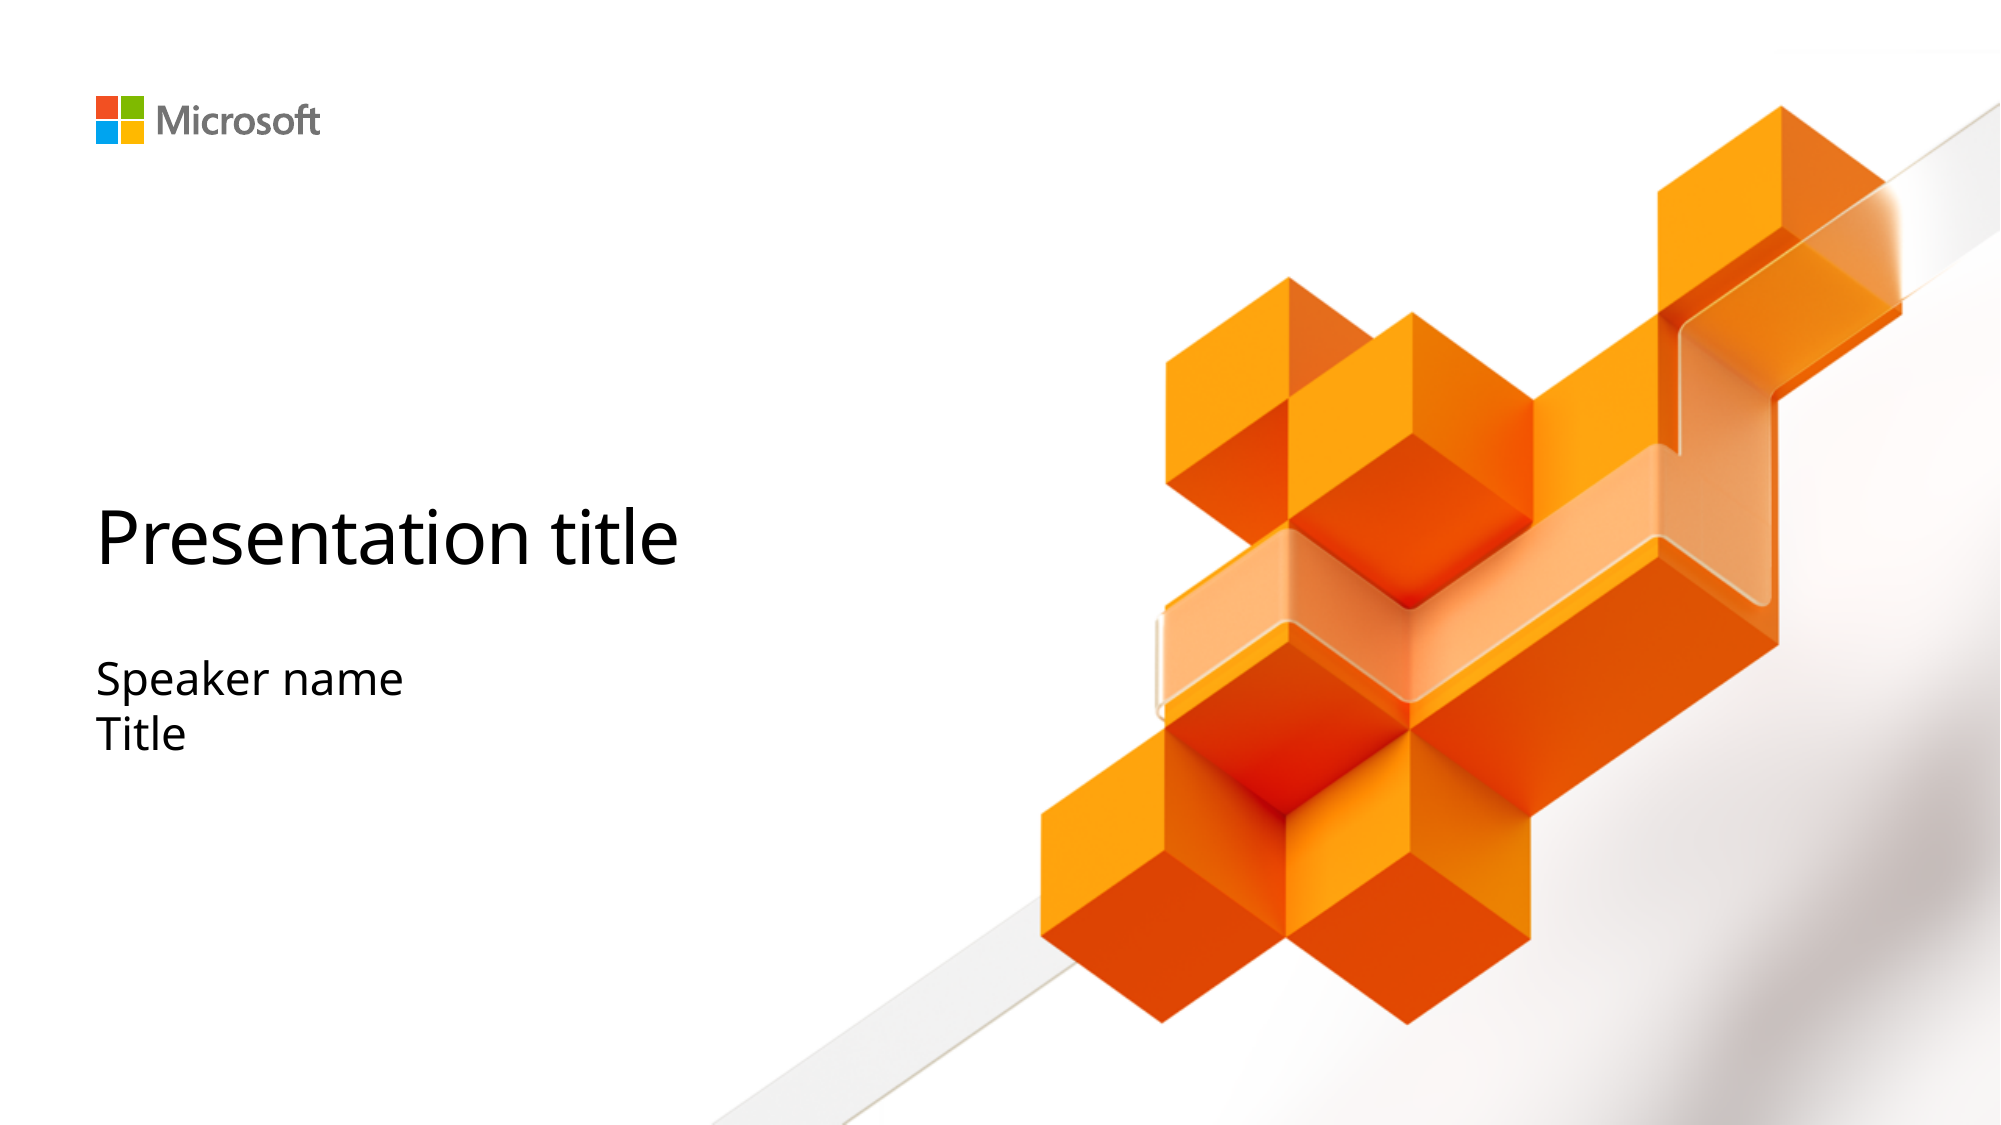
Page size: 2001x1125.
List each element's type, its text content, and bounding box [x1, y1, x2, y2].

picture [671, 0, 2000, 1125]
title Presentation title [95, 397, 1000, 580]
list Speaker name Title [95, 650, 1000, 706]
